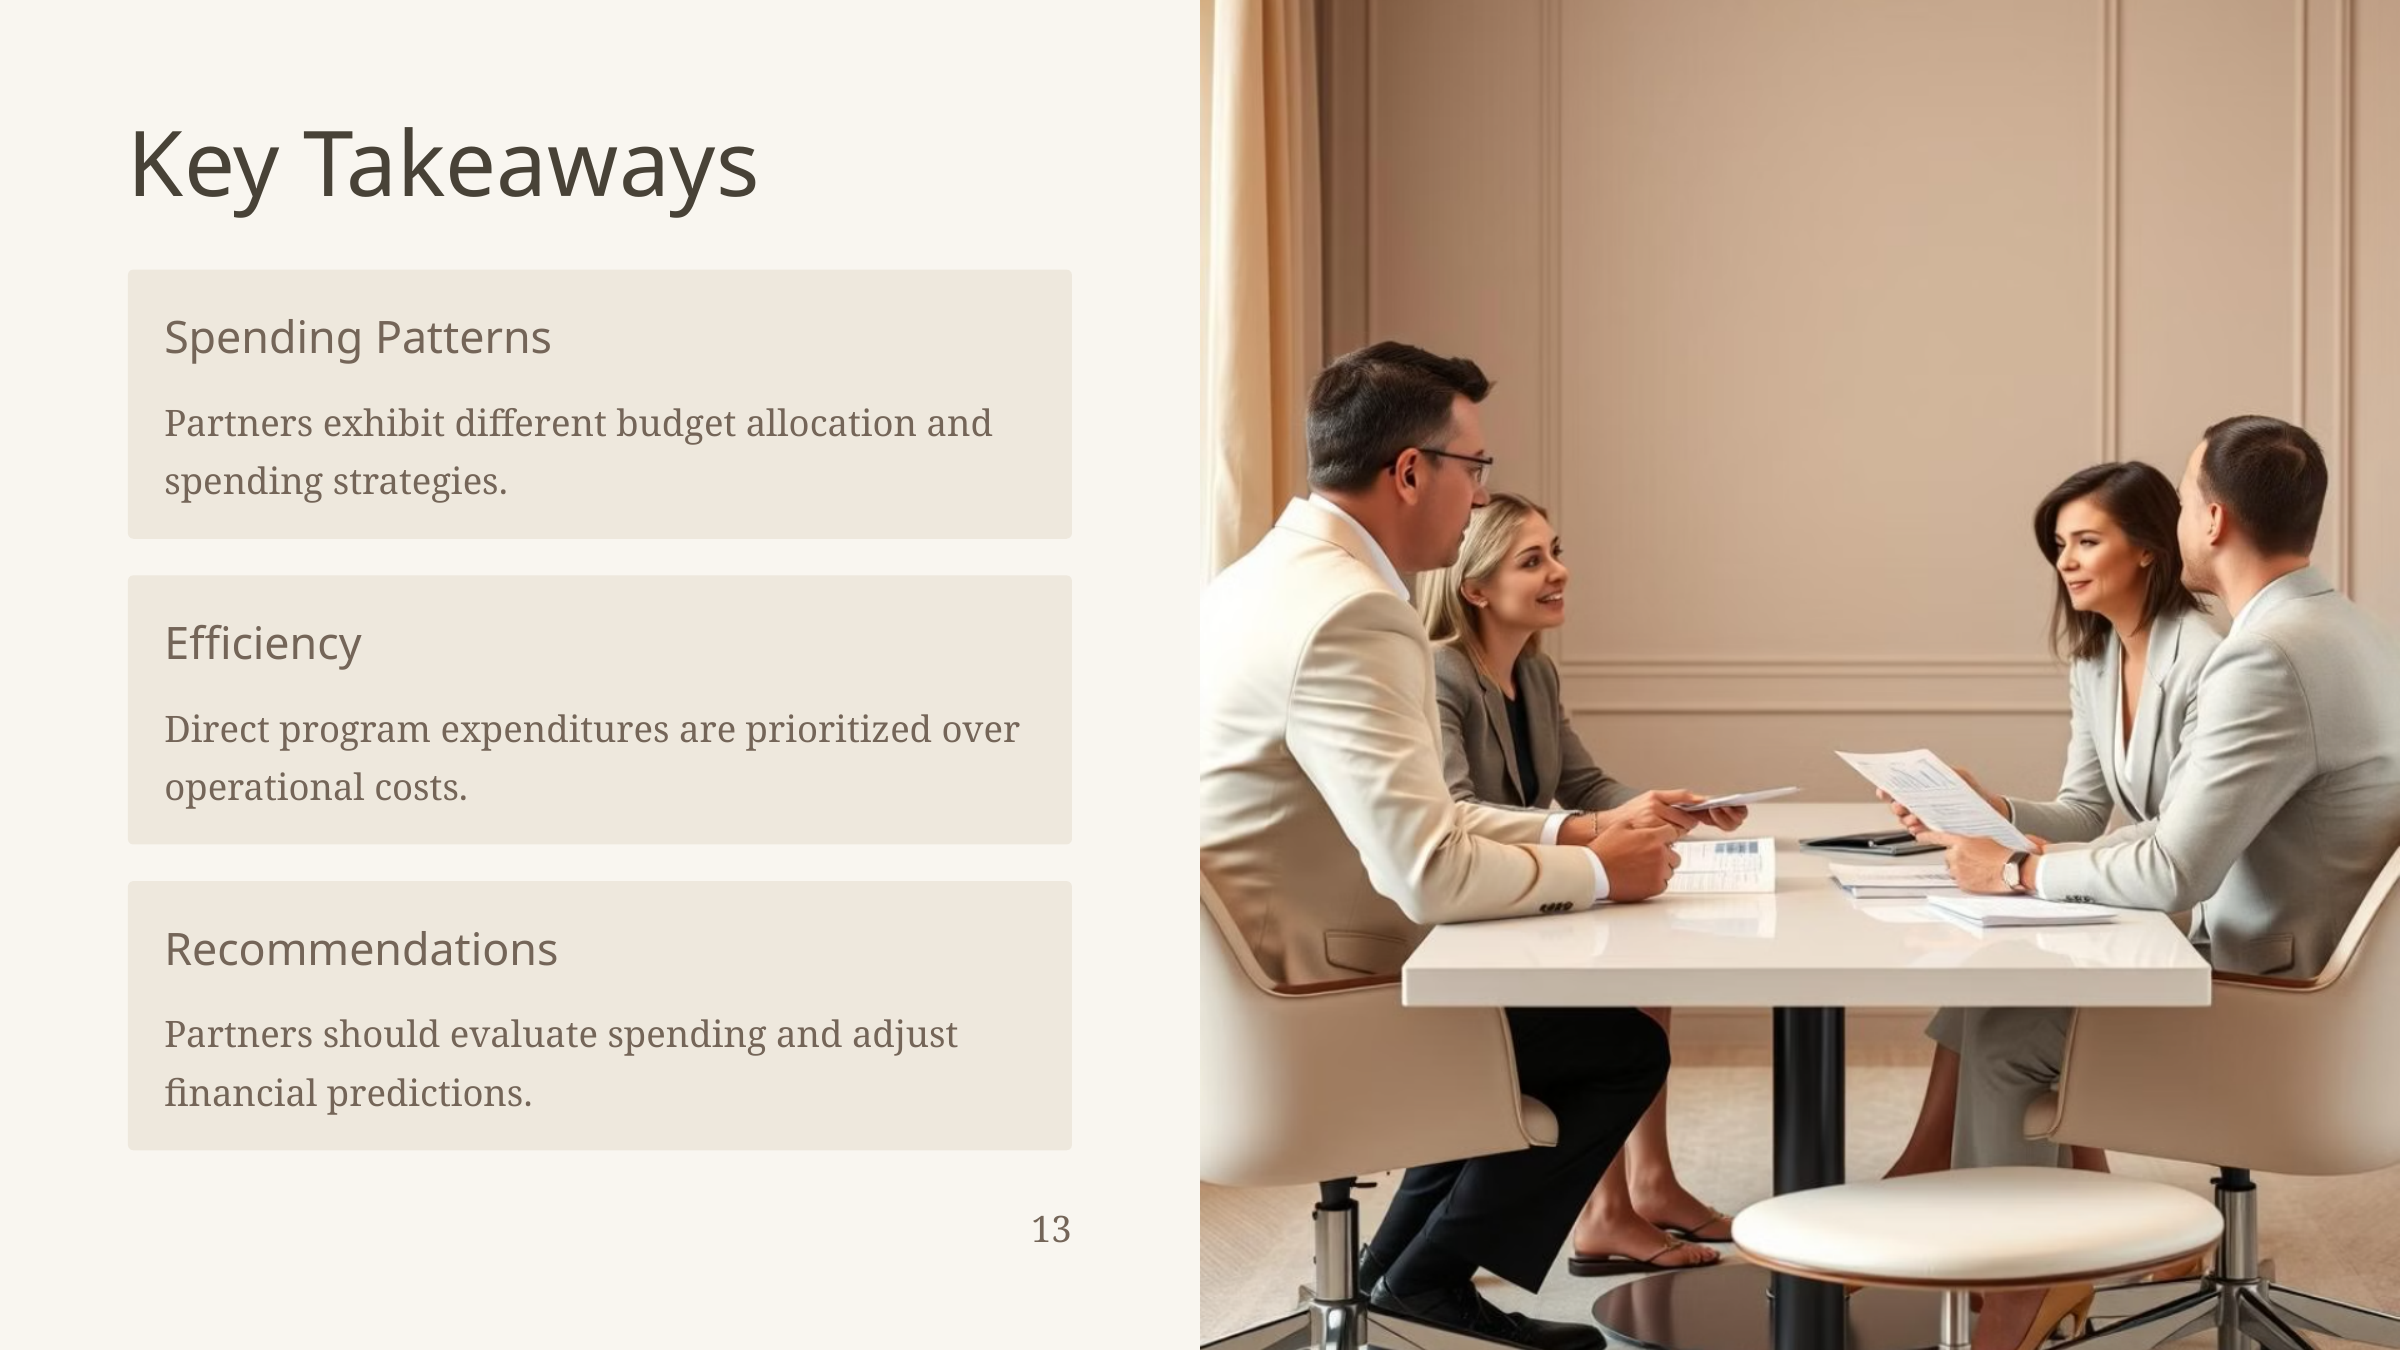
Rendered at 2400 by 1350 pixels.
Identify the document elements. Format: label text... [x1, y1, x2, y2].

text_box Direct program expenditures are prioritized over operational costs. [164, 691, 1036, 808]
text_box 13 [127, 1191, 1072, 1250]
picture [1199, 0, 2400, 1350]
text_box [127, 269, 1072, 539]
text_box Key Takeaways [127, 100, 1043, 215]
text_box Efficiency [164, 611, 622, 669]
text_box Recommendations [164, 917, 622, 975]
text_box Partners should evaluate spending and adjust financial predictions. [164, 996, 1036, 1114]
text_box Spending Patterns [164, 306, 622, 364]
text_box Partners exhibit different budget allocation and spending strategies. [164, 385, 1036, 503]
text_box [127, 575, 1072, 845]
text_box [127, 881, 1072, 1151]
